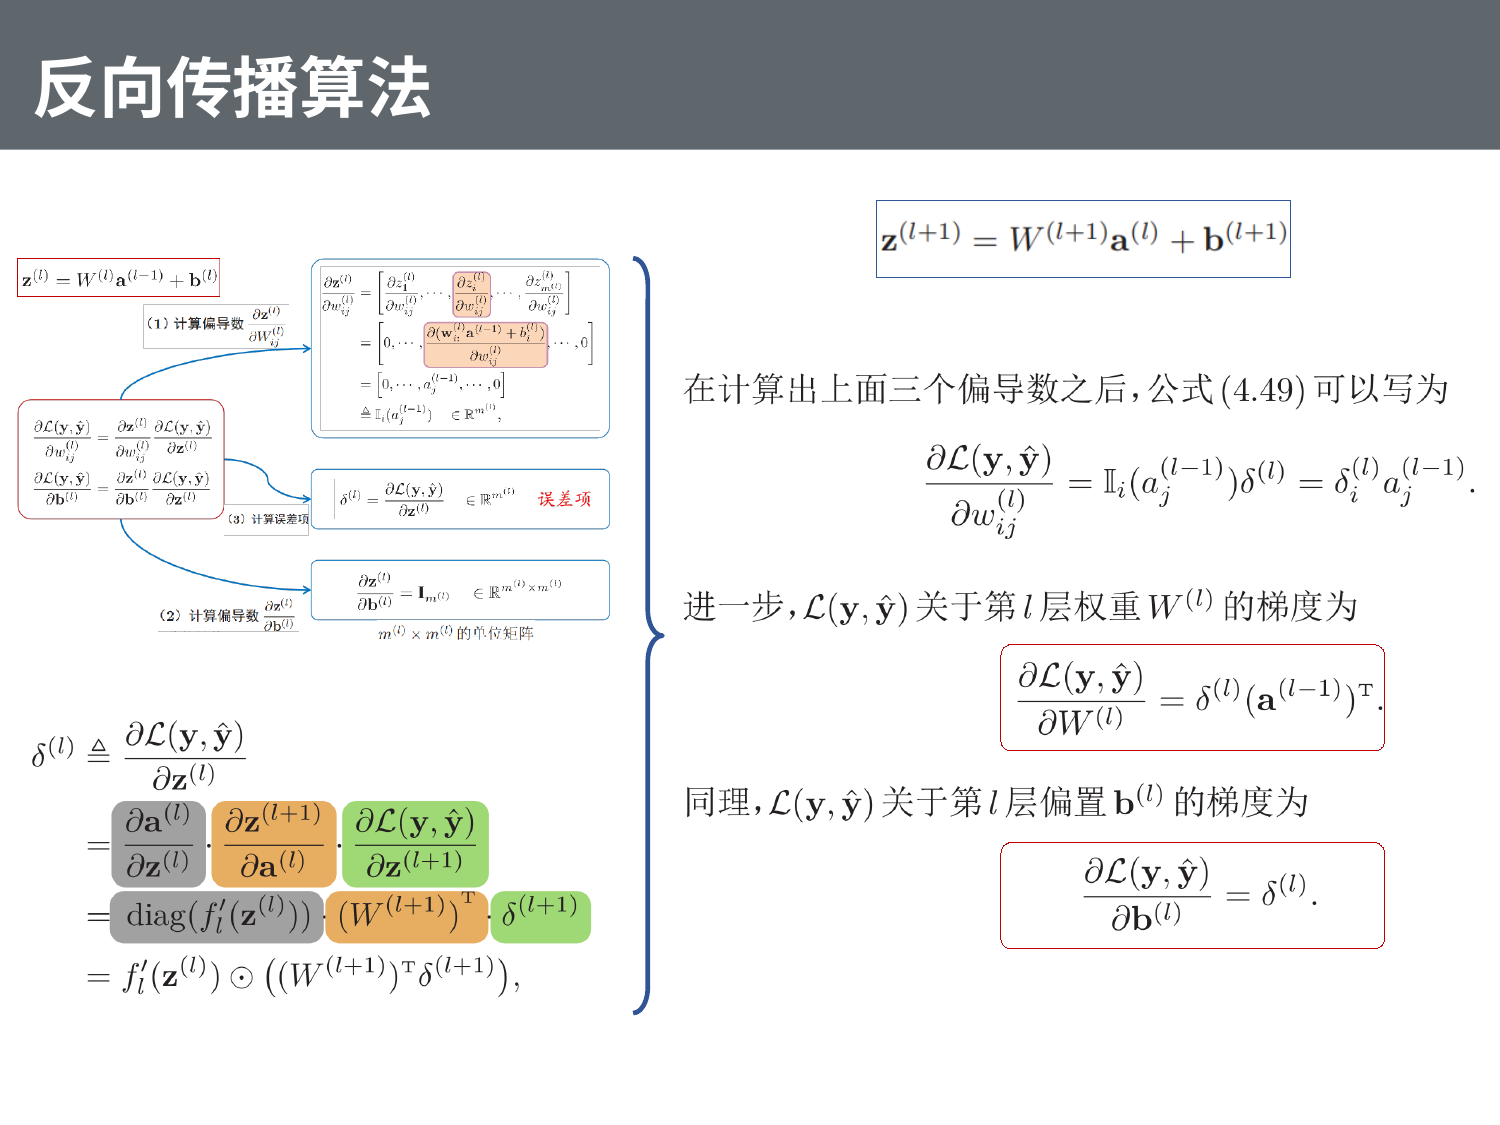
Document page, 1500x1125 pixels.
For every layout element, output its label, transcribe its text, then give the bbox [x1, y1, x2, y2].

title 反向传播算法 [17, 16, 1483, 134]
picture [17, 702, 609, 1023]
picture [876, 200, 1292, 278]
picture [17, 257, 610, 645]
picture [673, 360, 1494, 950]
text_box [632, 257, 664, 1014]
